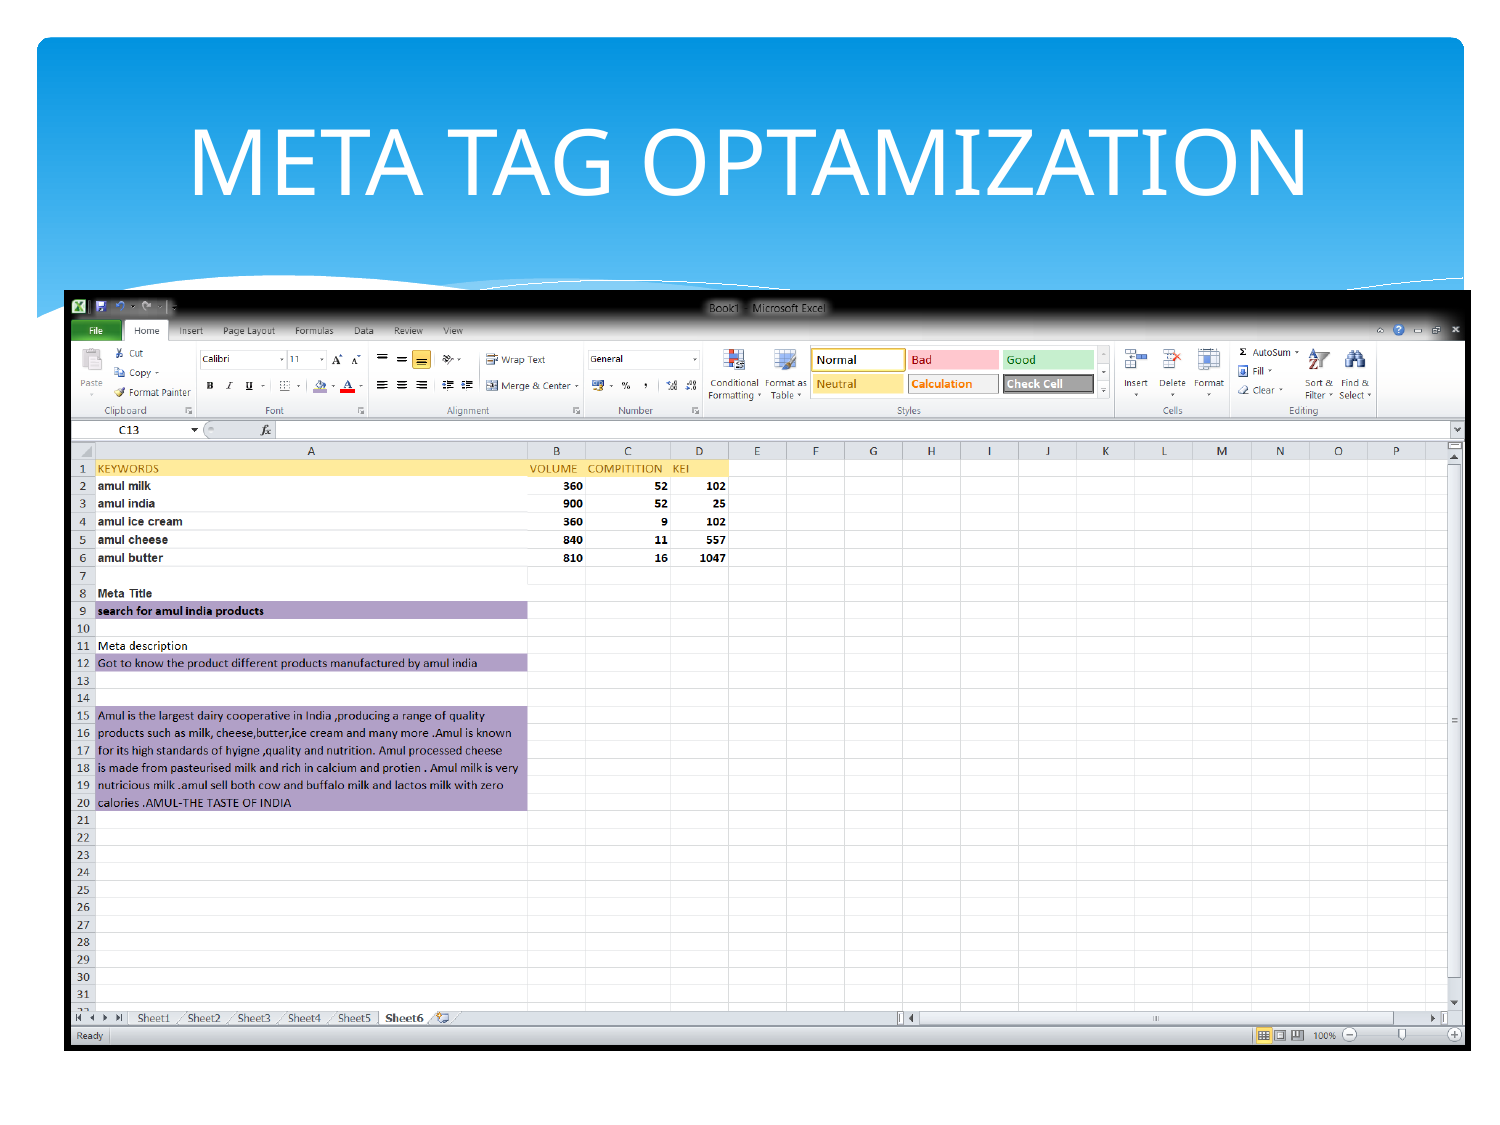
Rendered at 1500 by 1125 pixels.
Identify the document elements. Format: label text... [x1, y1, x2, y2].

picture [64, 290, 1471, 1052]
title META TAG OPTAMIZATION [75, 55, 1425, 261]
